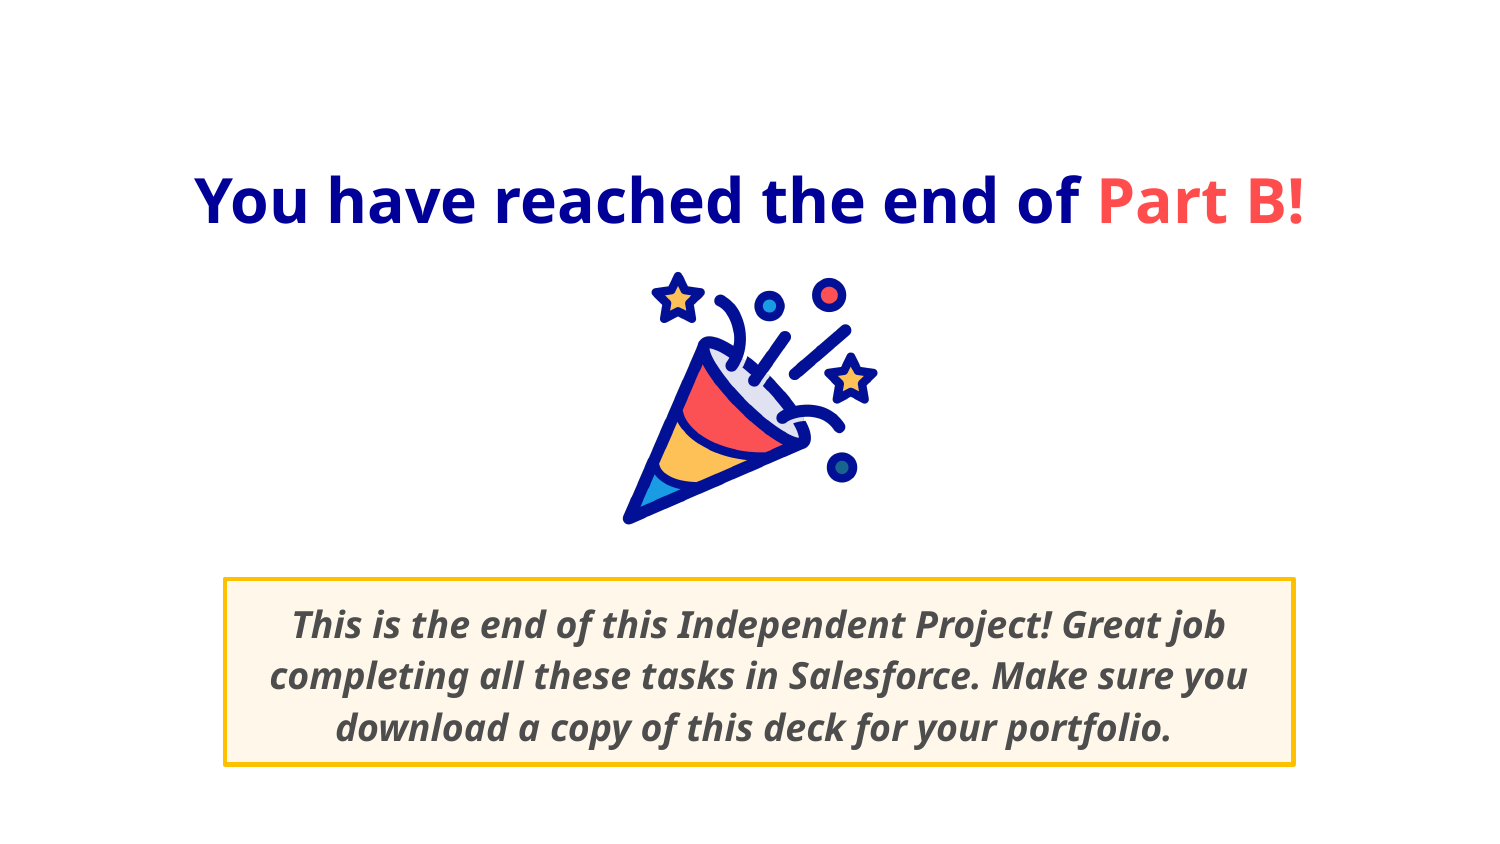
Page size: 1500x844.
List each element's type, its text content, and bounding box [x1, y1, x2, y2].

picture [613, 262, 886, 535]
text_box This is the end of this Independent Project! Great job completing all these tasks in Salesforce. Make sure you download a copy of this deck for your portfolio. [224, 578, 1294, 765]
text_box You have reached the end of Part B! [79, 145, 1421, 241]
